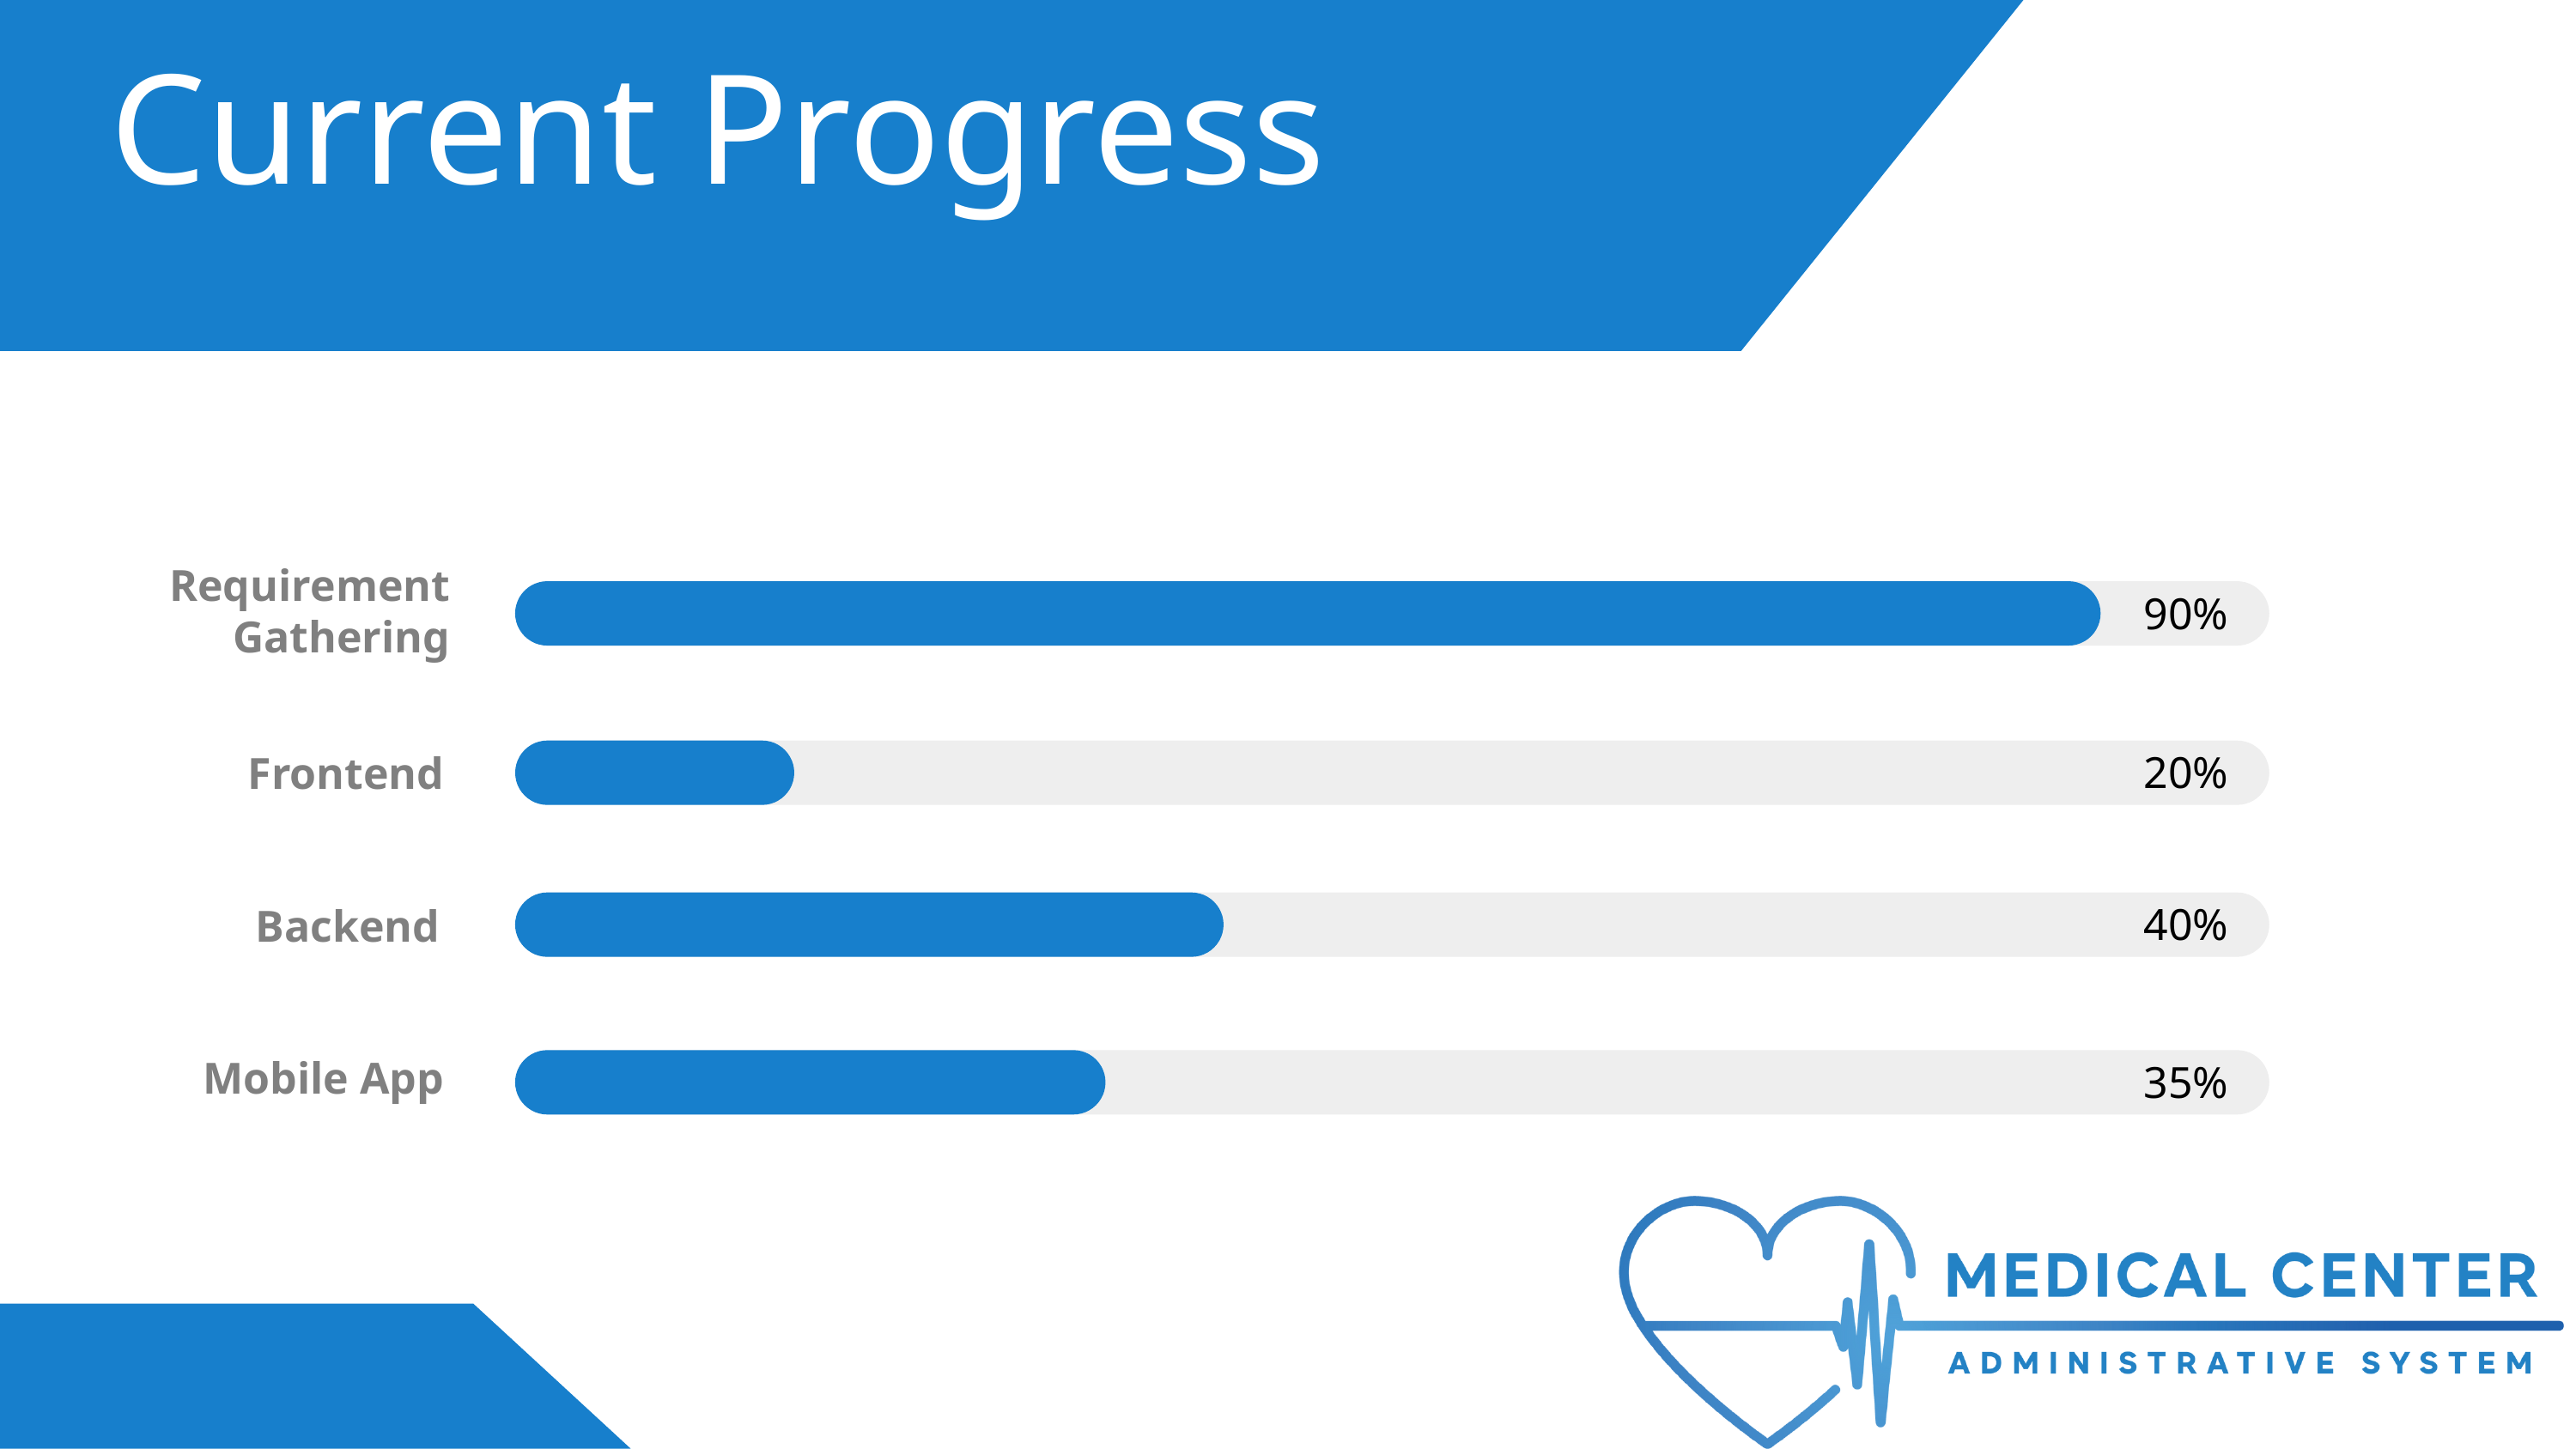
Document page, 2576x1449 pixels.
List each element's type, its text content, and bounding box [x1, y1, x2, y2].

text_box Requirement Gathering [74, 551, 463, 668]
text_box [768, 738, 2250, 807]
text_box 20% [2131, 739, 2300, 804]
text_box 35% [2131, 1049, 2300, 1113]
text_box 40% [2131, 891, 2300, 956]
text_box Frontend [68, 740, 458, 804]
text_box Mobile App [68, 1045, 458, 1110]
text_box [2069, 579, 2251, 648]
text_box Backend [43, 892, 453, 957]
text_box Current Progress [110, 32, 1799, 215]
text_box 90% [2131, 579, 2300, 645]
text_box [513, 579, 2103, 648]
picture [1619, 1196, 2564, 1449]
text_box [0, 1303, 631, 1449]
text_box [0, 0, 2024, 351]
text_box [513, 738, 797, 807]
text_box [1197, 890, 2250, 959]
text_box [1078, 1048, 2251, 1117]
text_box [513, 1048, 1108, 1117]
text_box [513, 890, 1226, 959]
